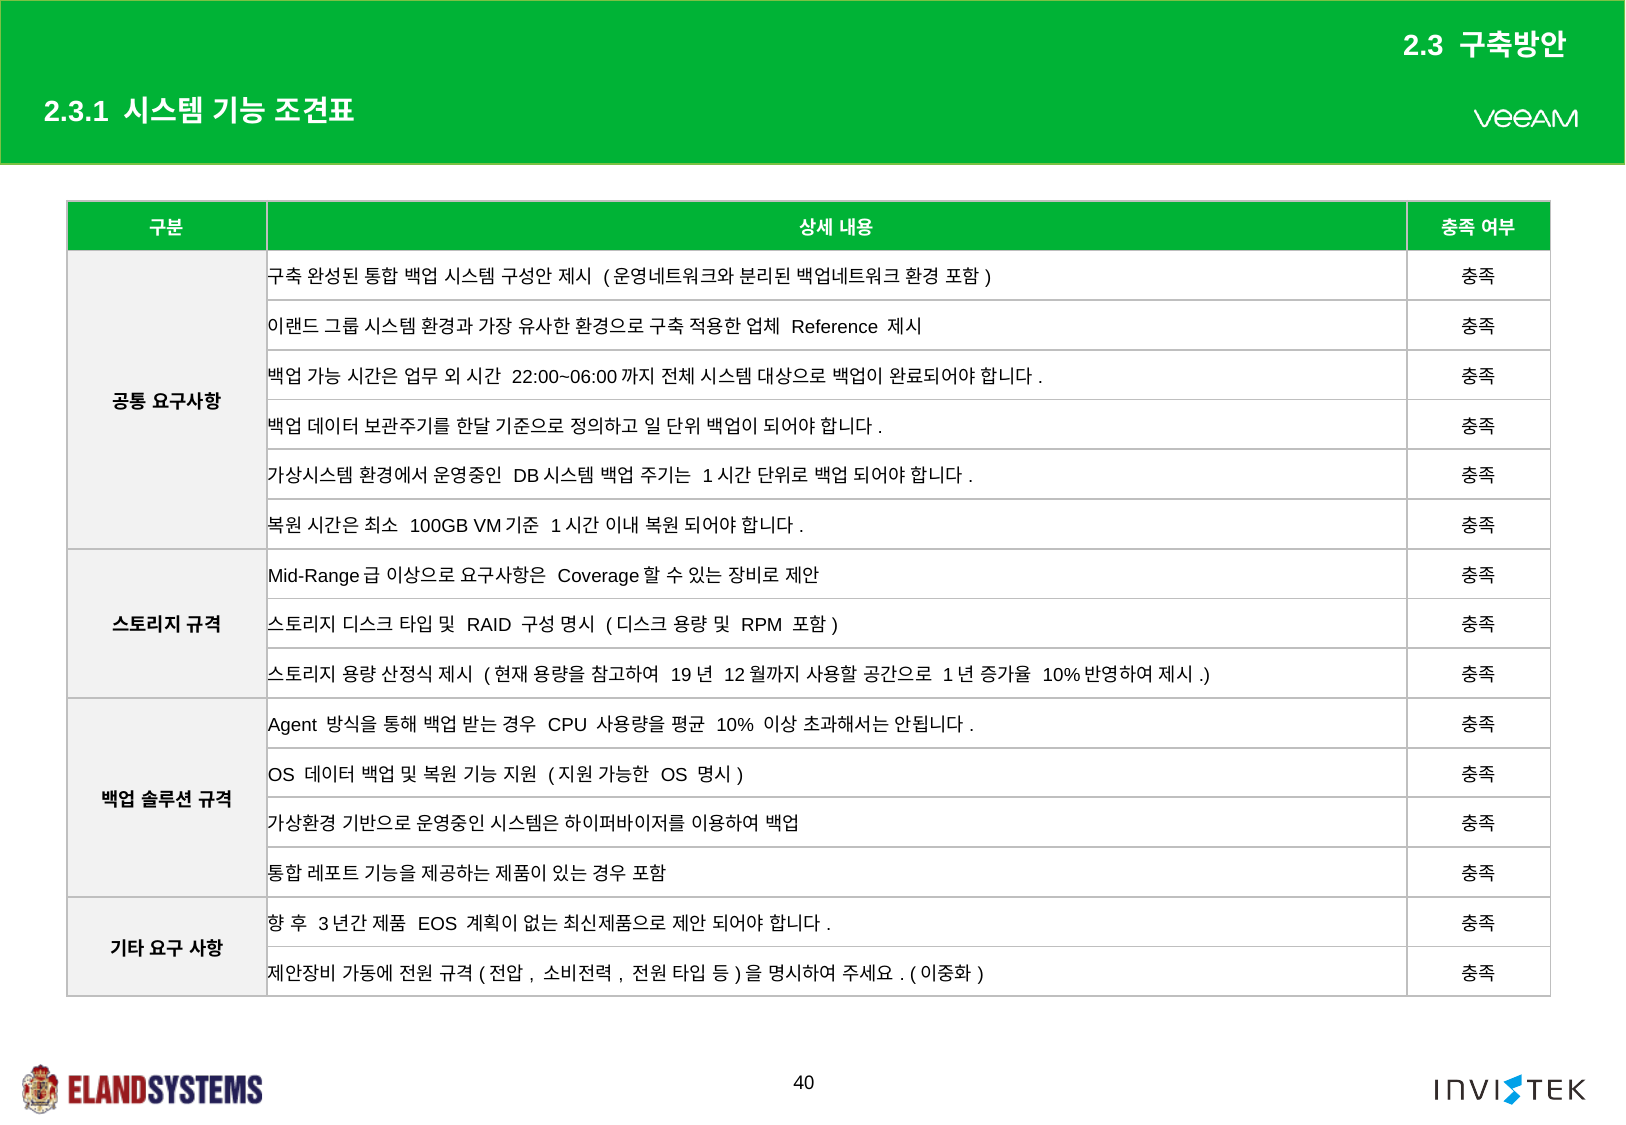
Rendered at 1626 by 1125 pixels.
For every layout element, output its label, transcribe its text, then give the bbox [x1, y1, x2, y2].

picture [1435, 1074, 1519, 1105]
table_cell 가상환경 기반으로 운영중인 시스템은 하이퍼바이저를 이용하여 백업 [268, 798, 1406, 846]
table_cell 충족 [1408, 450, 1550, 498]
table_cell 통합 레포트 기능을 제공하는 제품이 있는 경우 포함 [268, 848, 1406, 896]
table_header 구분 [68, 202, 266, 250]
table_cell OS 데이터 백업 및 복원 기능 지원 (지원 가능한 OS 명시) [268, 749, 1406, 796]
table_header 충족 여부 [1408, 202, 1550, 250]
table_cell 백업 가능 시간은 업무 외 시간 22:00~06:00까지 전체 시스템 대상으로 백업이 완료되어야 합니다. [268, 351, 1406, 399]
table_cell Agent 방식을 통해 백업 받는 경우 CPU 사용량을 평균 10% 이상 초과해서는 안됩니다. [268, 699, 1406, 747]
table_cell 이랜드 그룹 시스템 환경과 가장 유사한 환경으로 구축 적용한 업체 Reference 제시 [268, 301, 1406, 349]
table_cell 백업 데이터 보관주기를 한달 기준으로 정의하고 일 단위 백업이 되어야 합니다. [268, 400, 1406, 448]
list 2.3 구축방안 [862, 16, 1582, 76]
table_cell 충족 [1408, 649, 1550, 697]
table_cell 충족 [1408, 947, 1550, 995]
picture [1514, 1074, 1586, 1105]
table_cell 제안장비 가동에 전원 규격(전압, 소비전력, 전원 타입 등)을 명시하여 주세요. (이중화) [268, 947, 1406, 995]
table_cell 충족 [1408, 251, 1550, 299]
table_cell 복원 시간은 최소 100GB VM기준 1시간 이내 복원 되어야 합니다. [268, 500, 1406, 548]
table_cell 백업 솔루션 규격 [68, 699, 266, 896]
table_cell 충족 [1408, 301, 1550, 349]
table_cell 충족 [1408, 699, 1550, 747]
table_cell 충족 [1408, 351, 1550, 399]
table_cell 구축 완성된 통합 백업 시스템 구성안 제시 (운영네트워크와 분리된 백업네트워크 환경 포함) [268, 251, 1406, 299]
table_cell 가상시스템 환경에서 운영중인 DB시스템 백업 주기는 1시간 단위로 백업 되어야 합니다. [268, 450, 1406, 498]
table_header 상세 내용 [268, 202, 1406, 250]
picture [22, 1064, 270, 1115]
table_cell 충족 [1408, 898, 1550, 946]
table_cell 충족 [1408, 550, 1550, 598]
table_cell Mid-Range급 이상으로 요구사항은 Coverage할 수 있는 장비로 제안 [268, 550, 1406, 598]
table_cell 스토리지 용량 산정식 제시 (현재 용량을 참고하여 19년 12월까지 사용할 공간으로 1년 증가율 10%반영하여 제시.) [268, 649, 1406, 697]
table_cell 향 후 3년간 제품 EOS 계획이 없는 최신제품으로 제안 되어야 합니다. [268, 898, 1406, 946]
table_cell 충족 [1408, 749, 1550, 796]
table_cell 스토리지 규격 [68, 550, 266, 697]
table_cell 스토리지 디스크 타입 및 RAID 구성 명시 (디스크 용량 및 RPM 포함) [268, 599, 1406, 647]
title 2.3.1 시스템 기능 조견표 [28, 88, 989, 136]
table_cell 충족 [1408, 599, 1550, 647]
table_cell 충족 [1408, 798, 1550, 846]
table_cell 충족 [1408, 848, 1550, 896]
slide_number 40 [778, 1063, 847, 1105]
table_cell 공통 요구사항 [68, 251, 266, 548]
table_cell 충족 [1408, 400, 1550, 448]
picture [1465, 100, 1586, 136]
table_cell 충족 [1408, 500, 1550, 548]
table_cell 기타 요구 사항 [68, 898, 266, 995]
